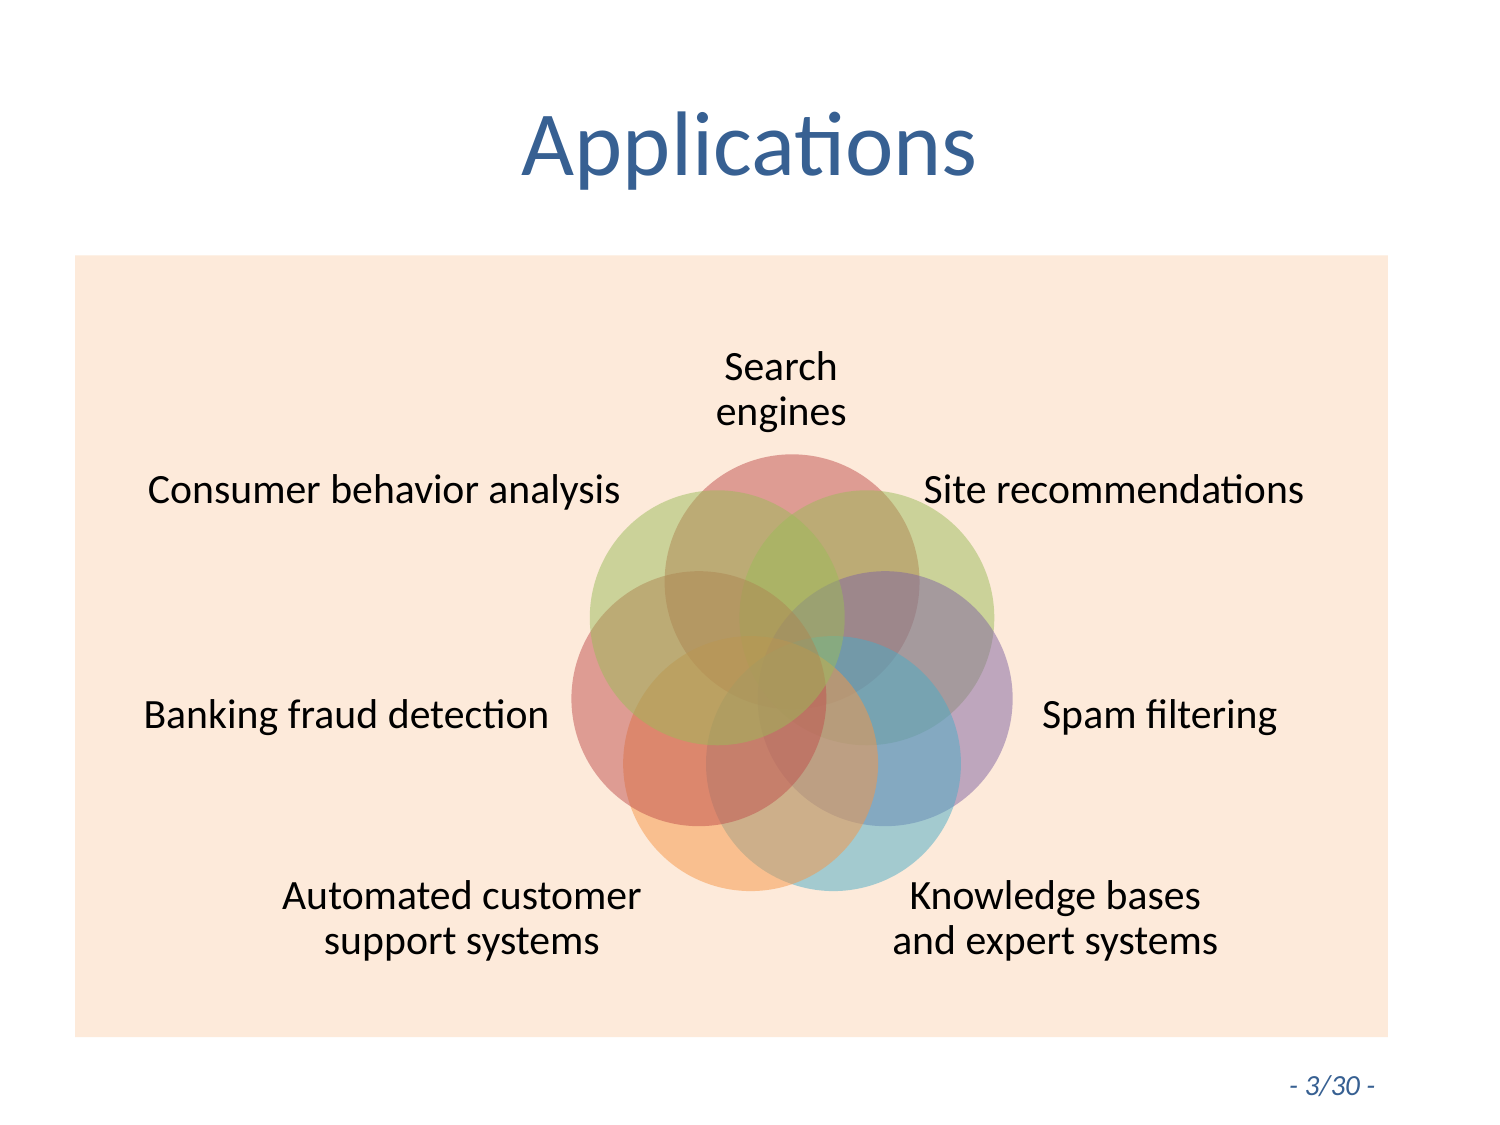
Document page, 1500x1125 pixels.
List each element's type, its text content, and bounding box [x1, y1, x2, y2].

title Applications [75, 45, 1425, 233]
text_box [74, 255, 1389, 1038]
